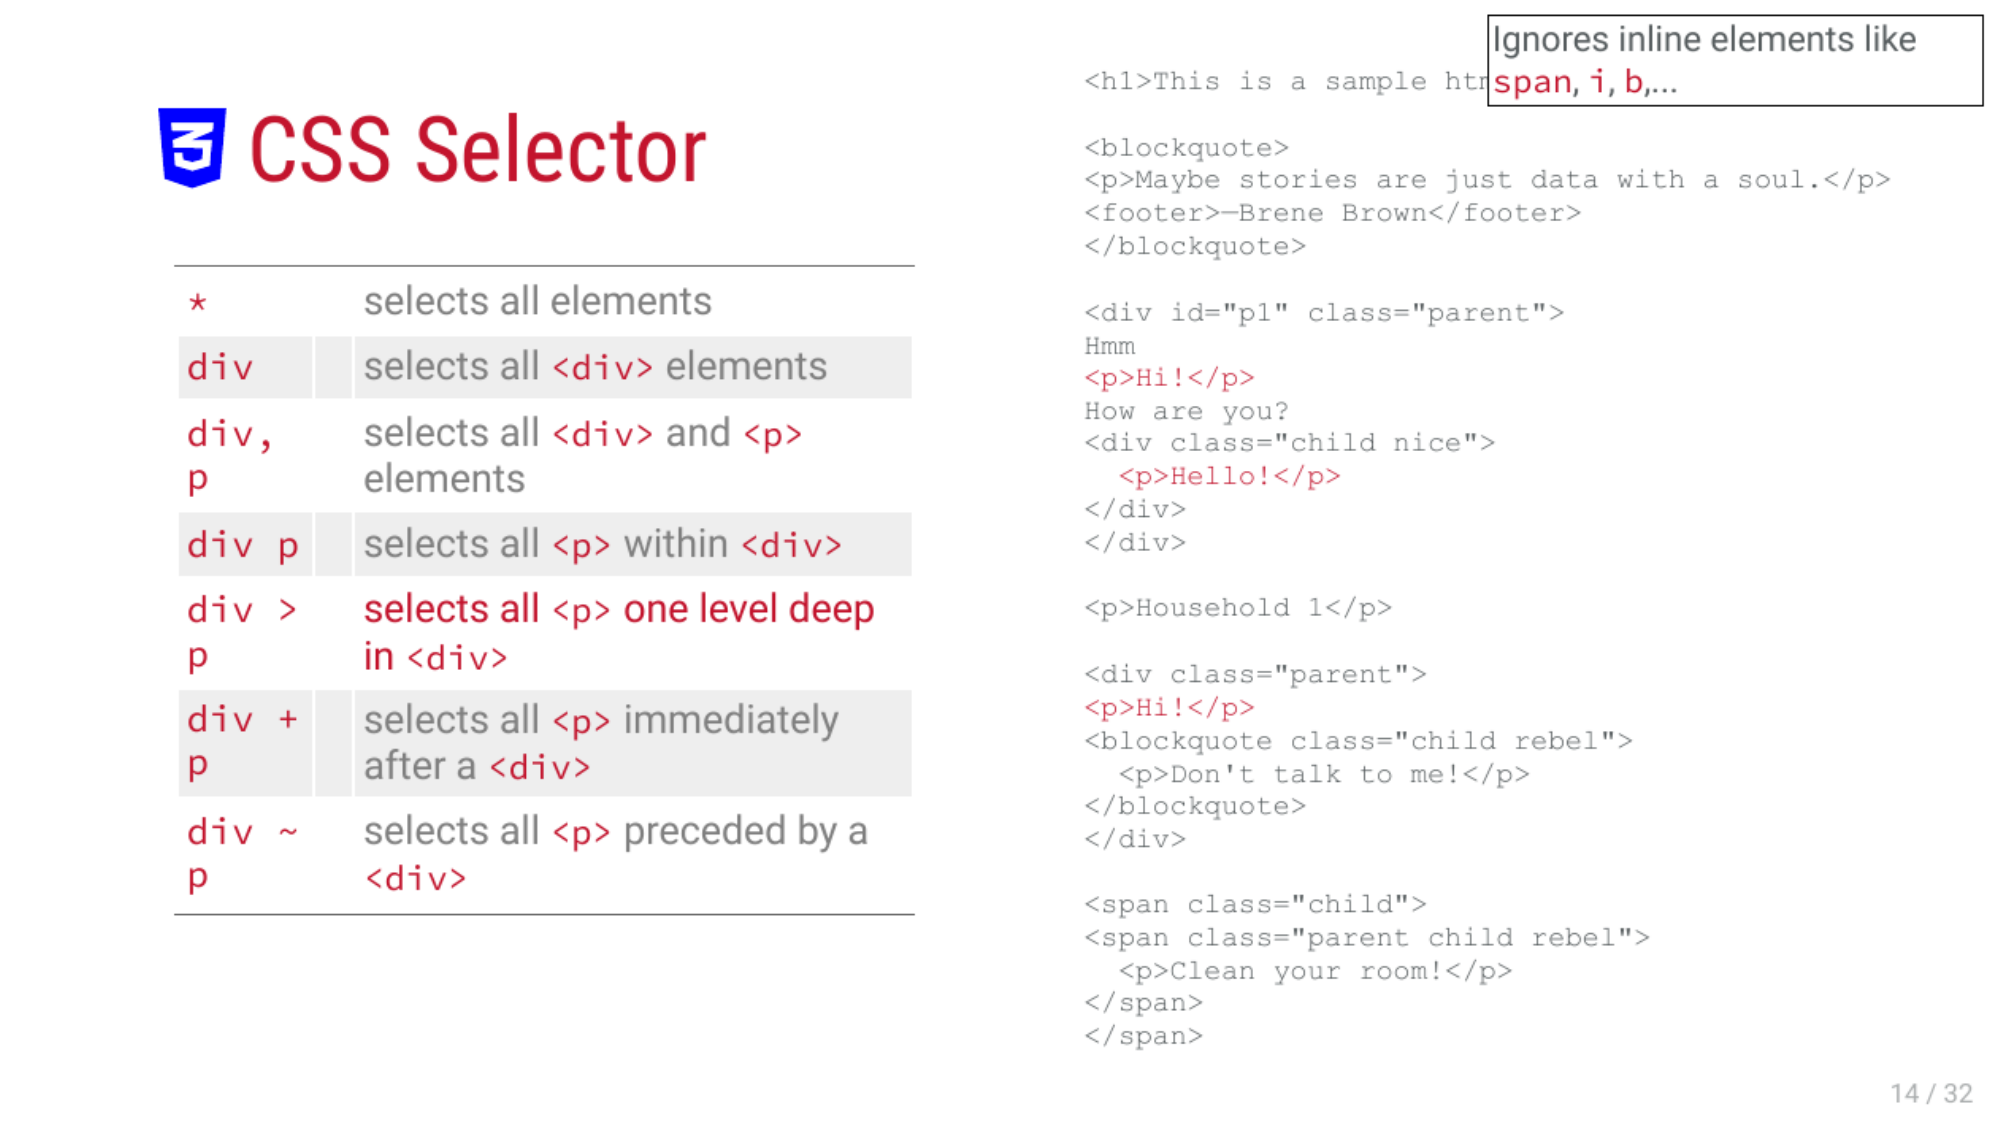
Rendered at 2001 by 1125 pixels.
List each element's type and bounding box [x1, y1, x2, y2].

list [0, 0, 2000, 1125]
